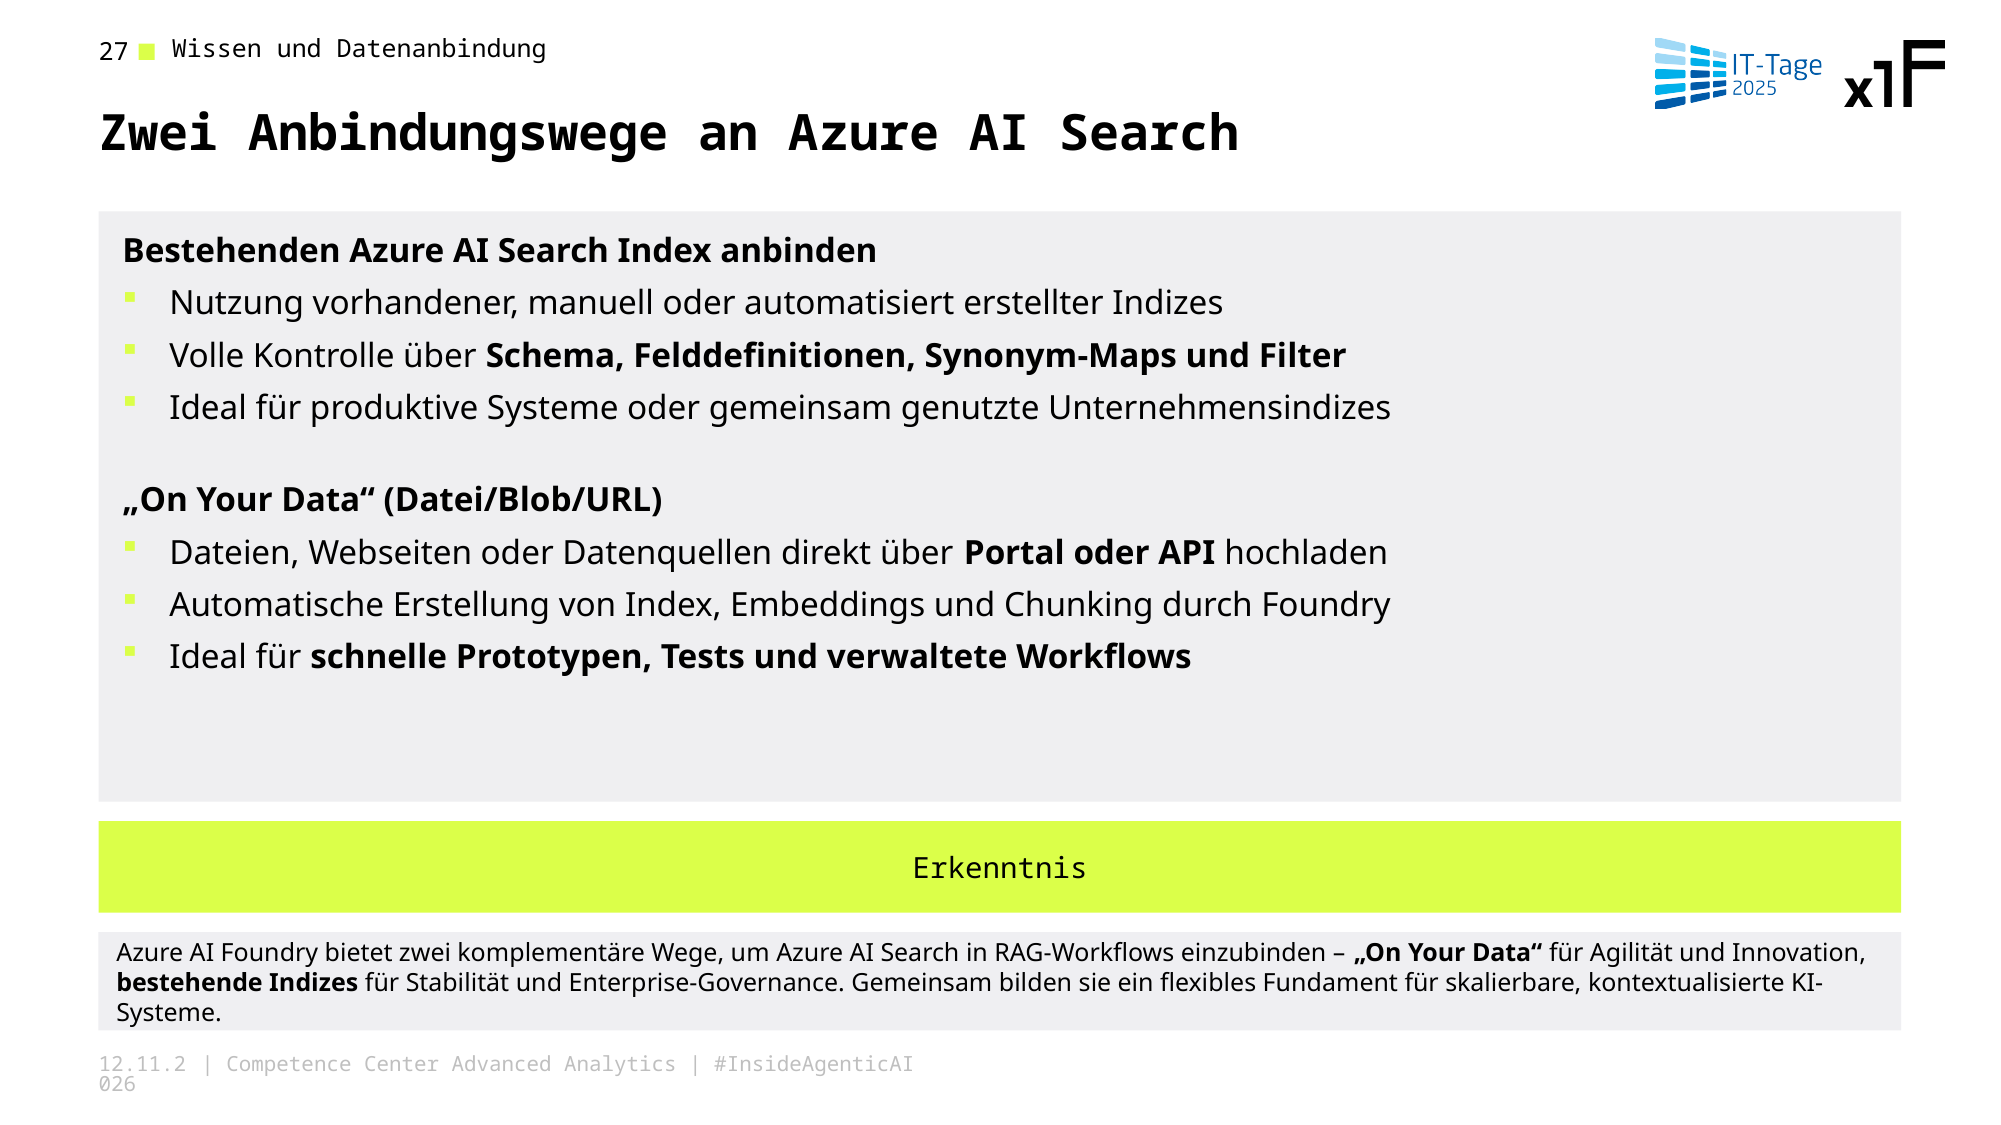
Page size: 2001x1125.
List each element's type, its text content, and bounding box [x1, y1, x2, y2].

text_box Azure AI Foundry bietet zwei komplementäre Wege, um Azure AI Search in RAG-Workflows einzubinden – „On Your Data“ für Agilität und Innovation, bestehende Indizes für Stabilität und Enterprise-Governance. Gemeinsam bilden sie ein flexibles Fundament für skalierbare, kontextualisierte KI-Systeme. [98, 932, 1902, 1031]
list Bestehenden Azure AI Search Index anbinden Nutzung vorhandener, manuell oder automatisiert erstellter Indizes Volle Kontrolle über Schema, Felddefinitionen, Synonym-Maps und Filter Ideal für produktive Systeme oder gemeinsam genutzte Unternehmensindizes „On Your Data“ (Datei/Blob/URL) Dateien, Webseiten oder Datenquellen direkt über Portal oder API hochladen Automatische Erstellung von Index, Embeddings und Chunking durch Foundry Ideal für schnelle Prototypen, Tests und verwaltete Workflows [98, 210, 1902, 803]
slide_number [98, 1042, 194, 1103]
list Wissen und Datenanbindung [176, 21, 1812, 74]
list Zwei Anbindungswege an Azure AI Search [98, 94, 1812, 173]
picture [1654, 38, 1822, 110]
text_box Erkenntnis [98, 821, 1902, 913]
footer | Competence Center Advanced Analytics | #InsideAgenticAI [201, 1042, 1902, 1103]
picture [1844, 40, 1945, 107]
text_box 27 [98, 21, 176, 82]
